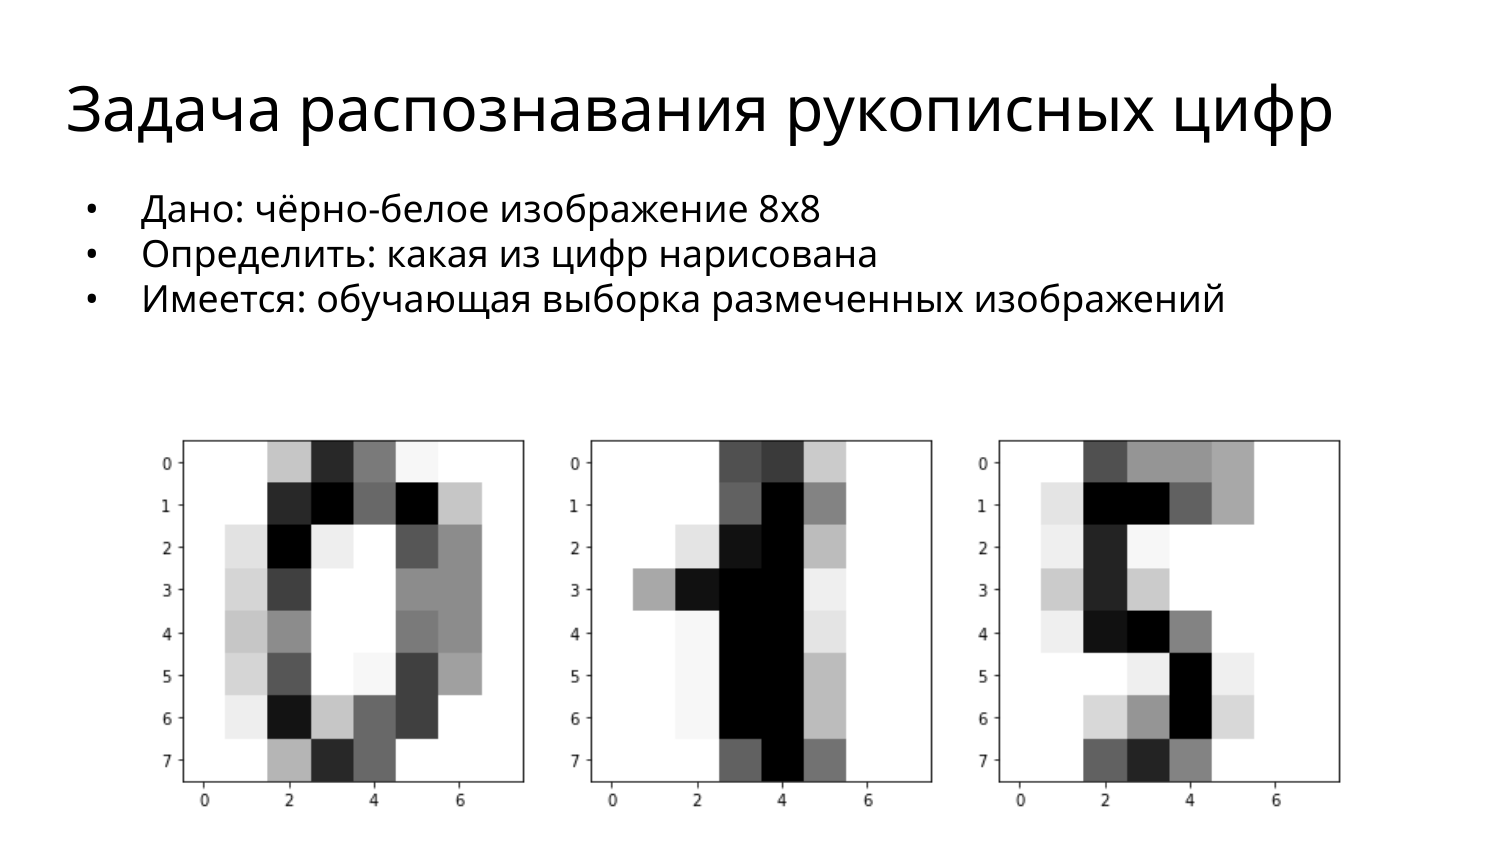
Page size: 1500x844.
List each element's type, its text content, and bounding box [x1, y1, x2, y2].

picture [558, 431, 942, 820]
list Дано: чёрно-белое изображение 8x8 Определить: какая из цифр нарисована Имеется: обучающая выборка размеченных изображений [51, 170, 1449, 731]
title Задача распознавания рукописных цифр [51, 54, 1449, 149]
picture [966, 431, 1350, 820]
picture [150, 431, 534, 820]
